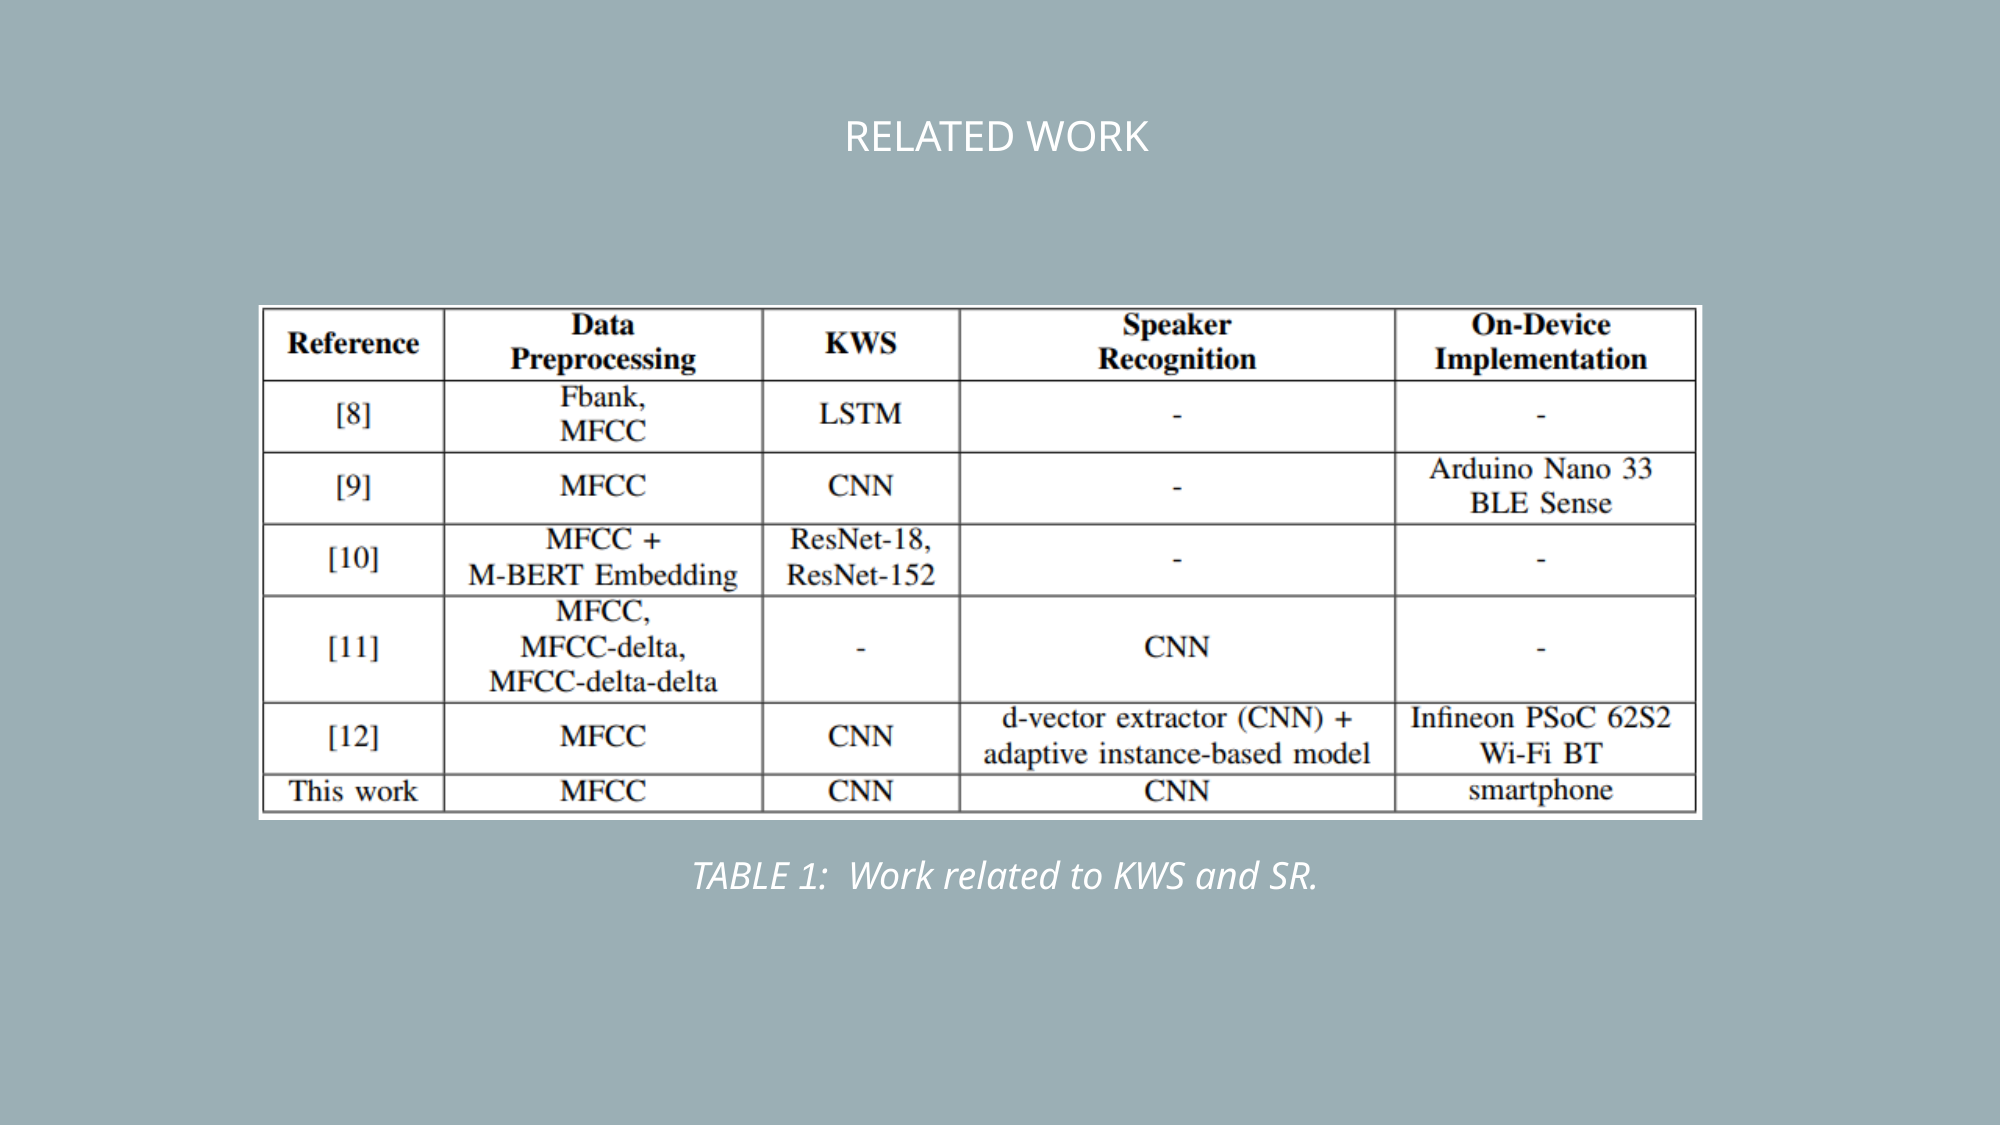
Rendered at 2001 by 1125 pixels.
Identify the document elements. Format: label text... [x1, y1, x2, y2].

text_box RELATED WORK [829, 102, 1171, 167]
text_box TABLE 1: Work related to KWS and SR. [676, 844, 1335, 905]
picture [258, 305, 1703, 820]
